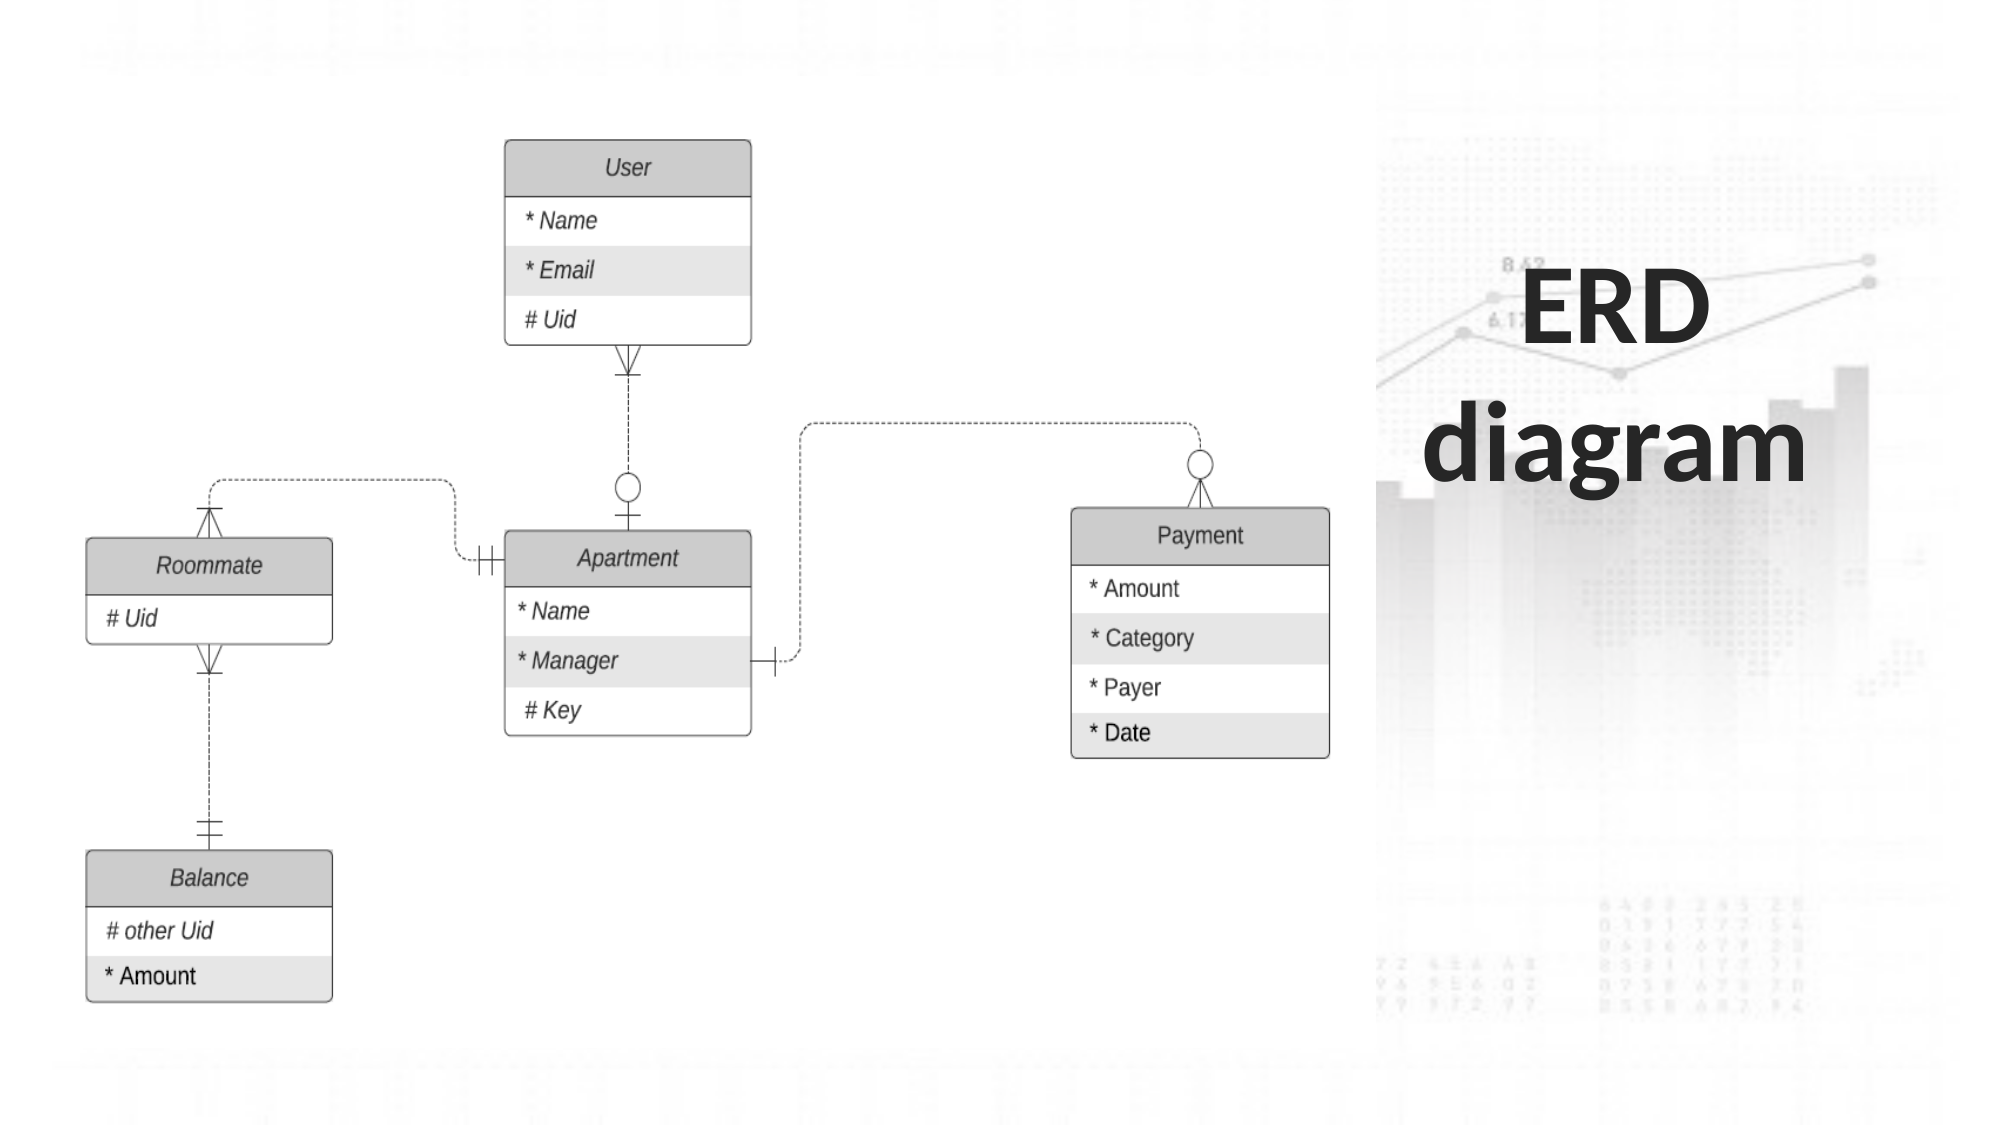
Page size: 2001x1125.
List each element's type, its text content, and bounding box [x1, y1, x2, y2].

picture [16, 76, 1376, 1049]
text_box ERD diagram [1399, 221, 1832, 512]
